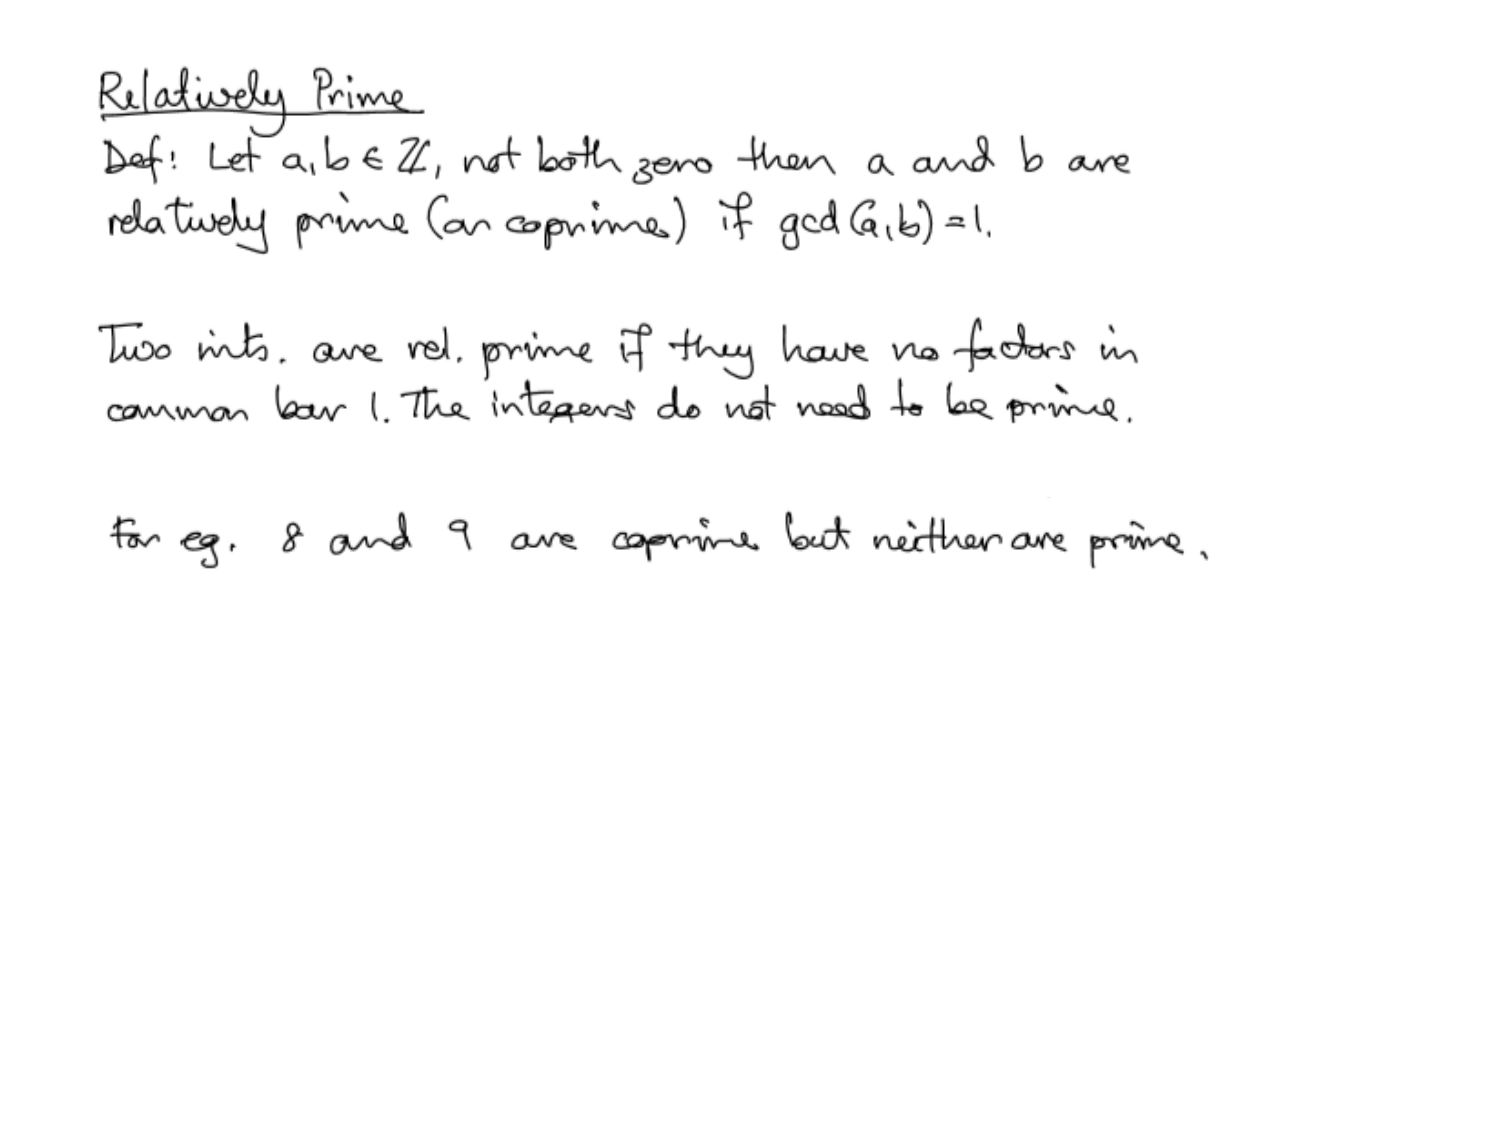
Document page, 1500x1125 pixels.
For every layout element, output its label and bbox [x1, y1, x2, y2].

picture [74, 497, 1253, 580]
picture [43, 37, 1253, 476]
